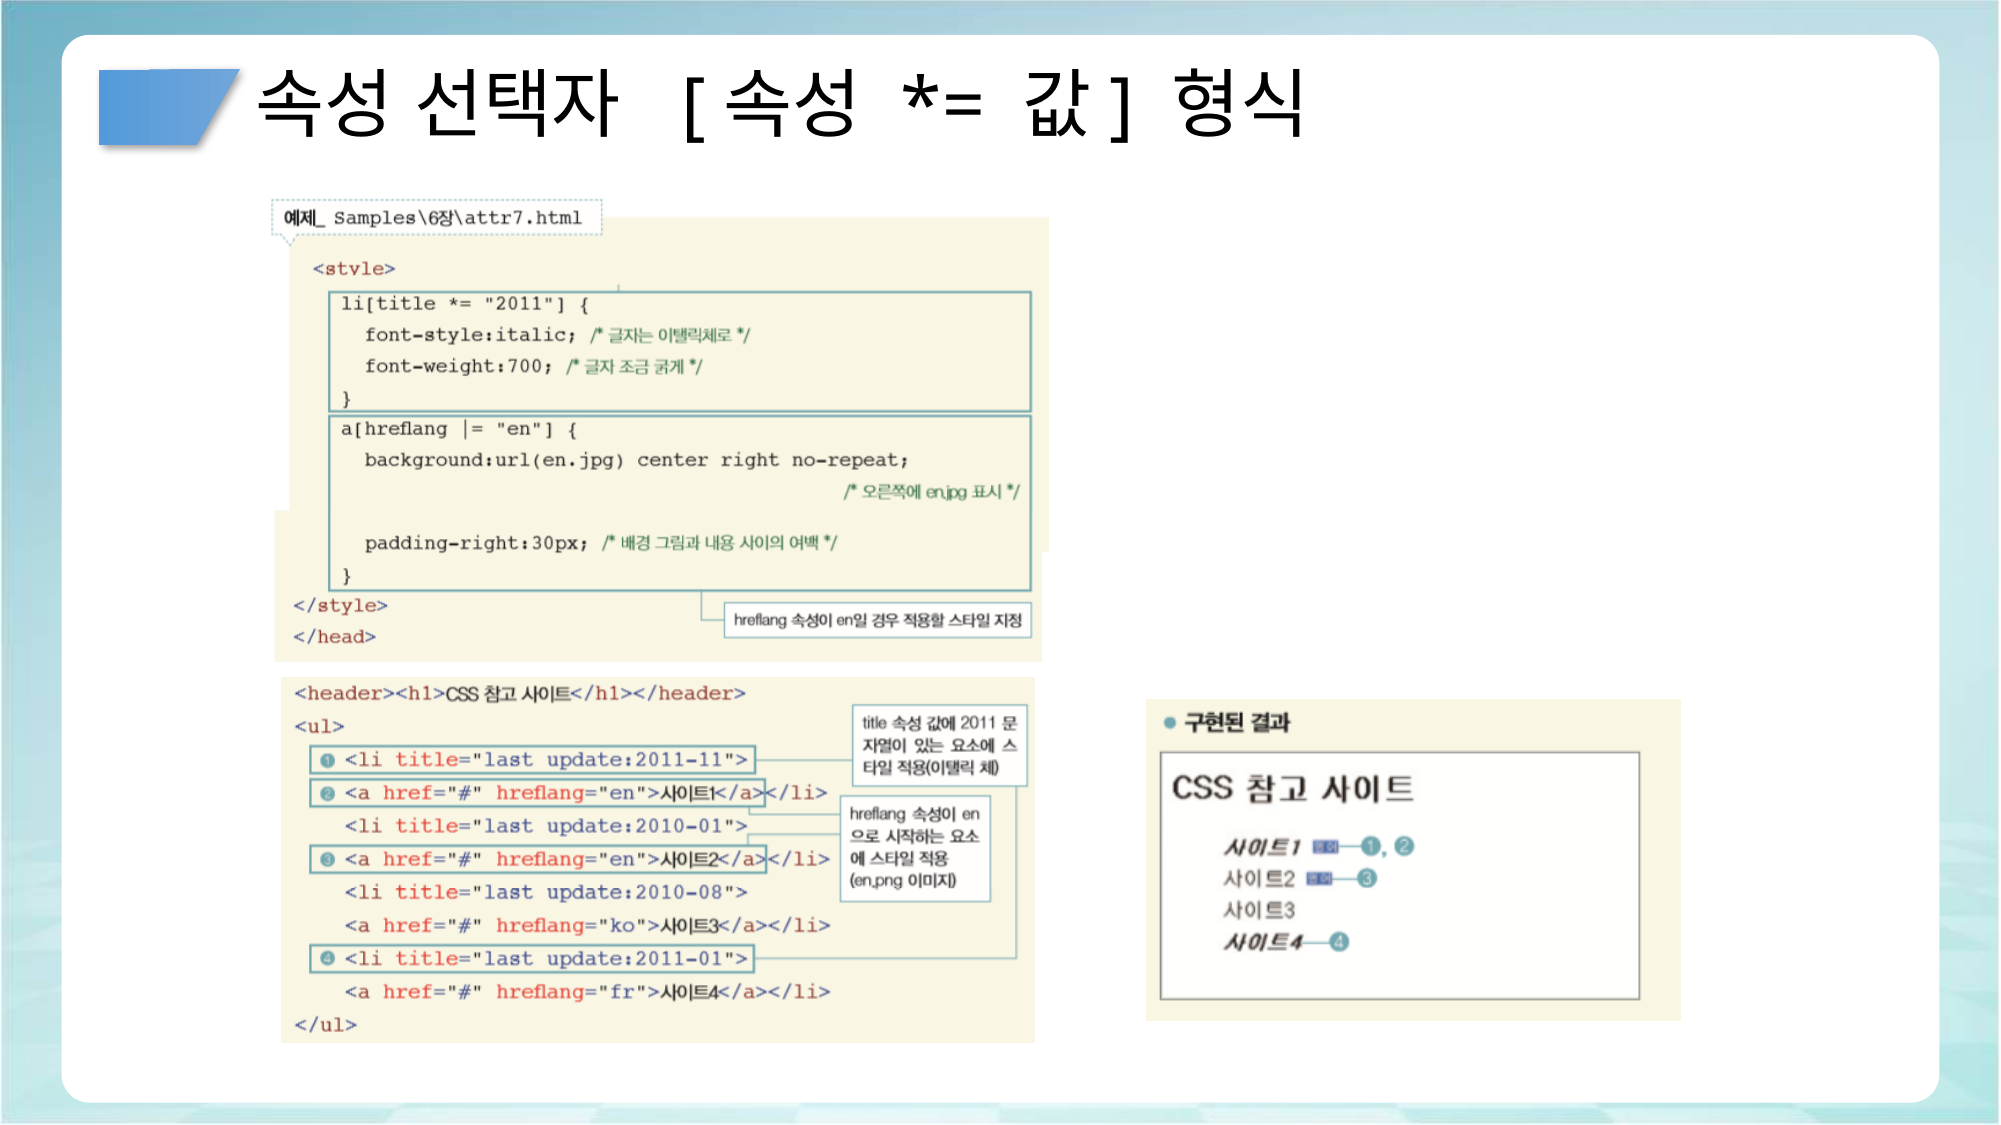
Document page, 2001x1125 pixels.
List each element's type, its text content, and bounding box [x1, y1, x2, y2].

title 속성 선택자 [속성 *= 값] 형식 [240, 49, 1809, 165]
picture [0, 0, 2001, 1125]
